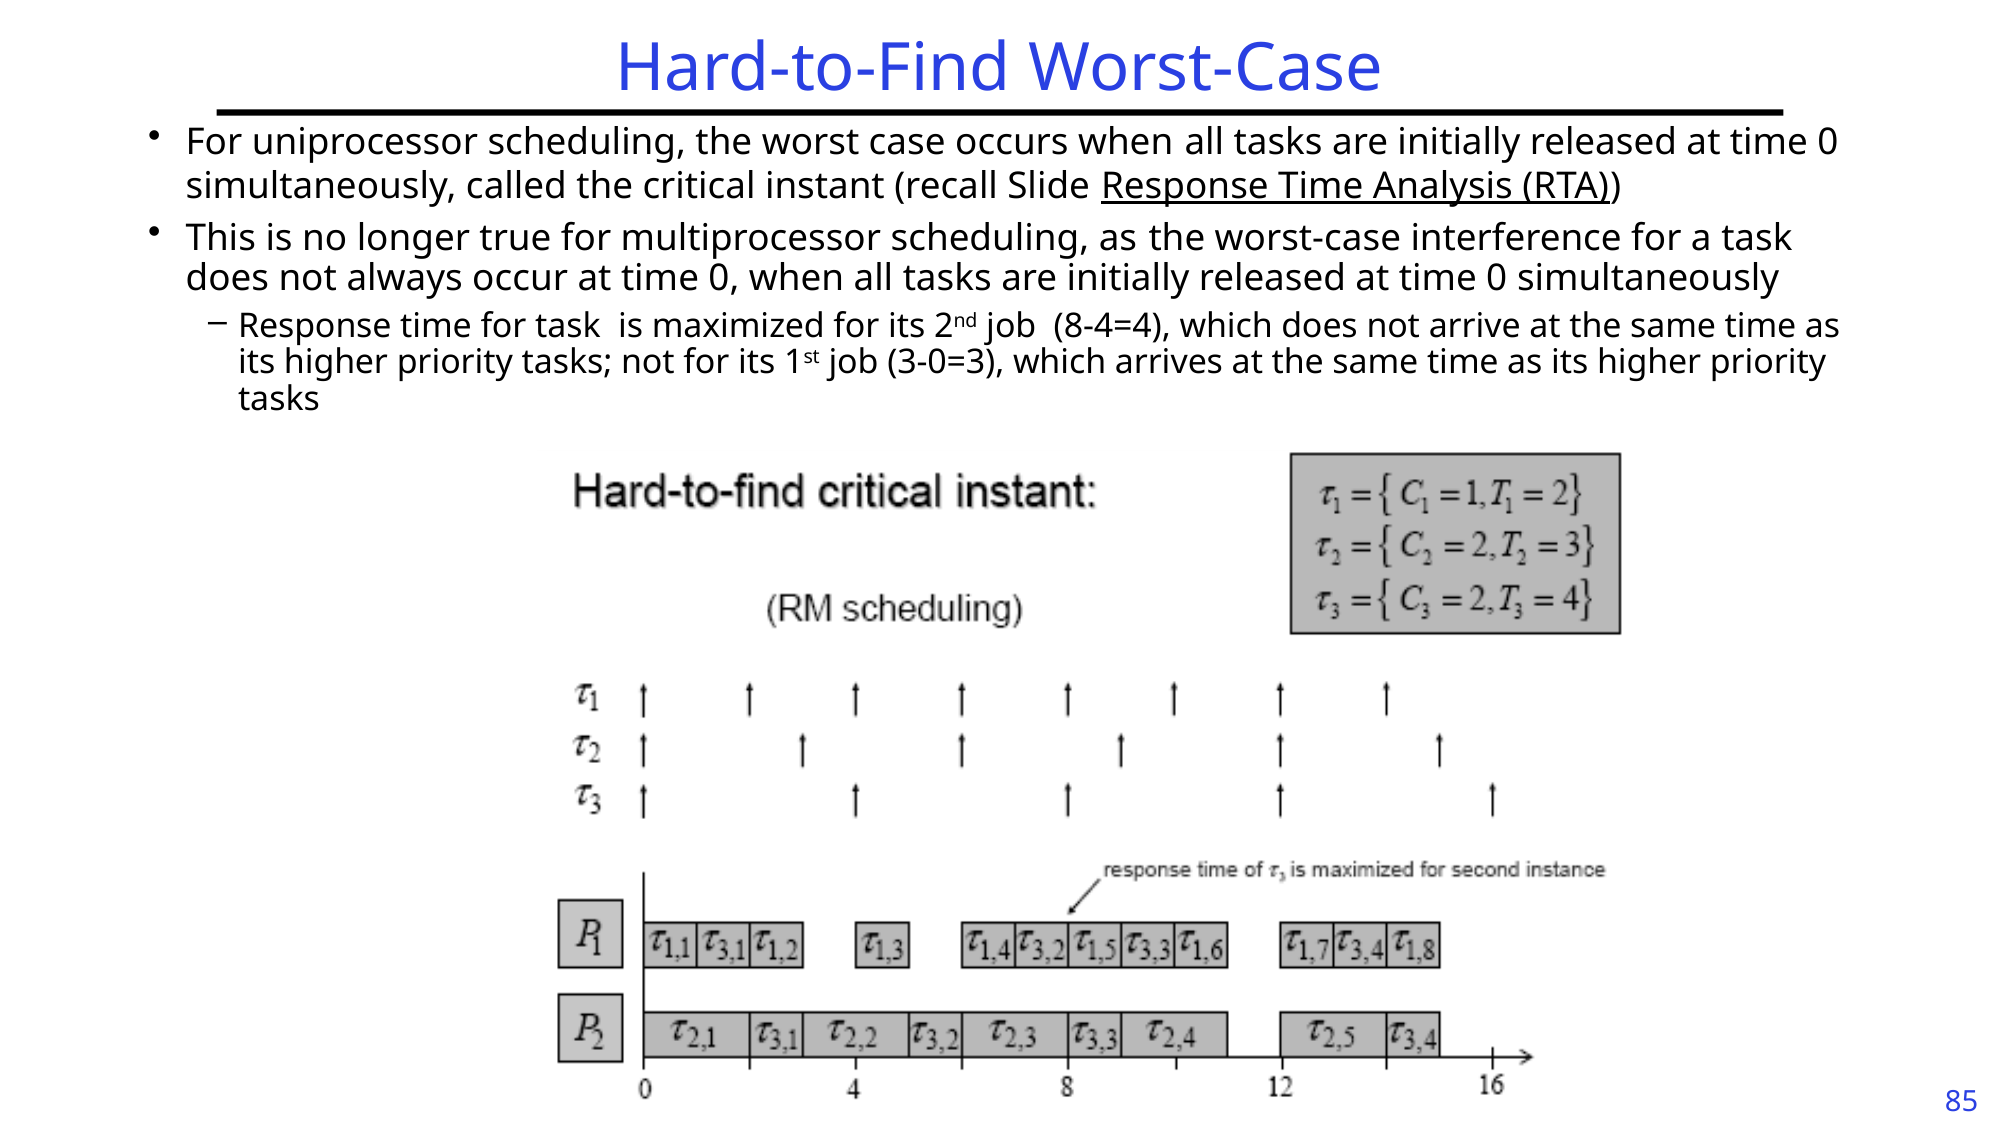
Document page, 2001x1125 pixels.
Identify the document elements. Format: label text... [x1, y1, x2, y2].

title Hard-to-Find Worst-Case [216, 24, 1784, 113]
picture [537, 449, 1626, 1104]
